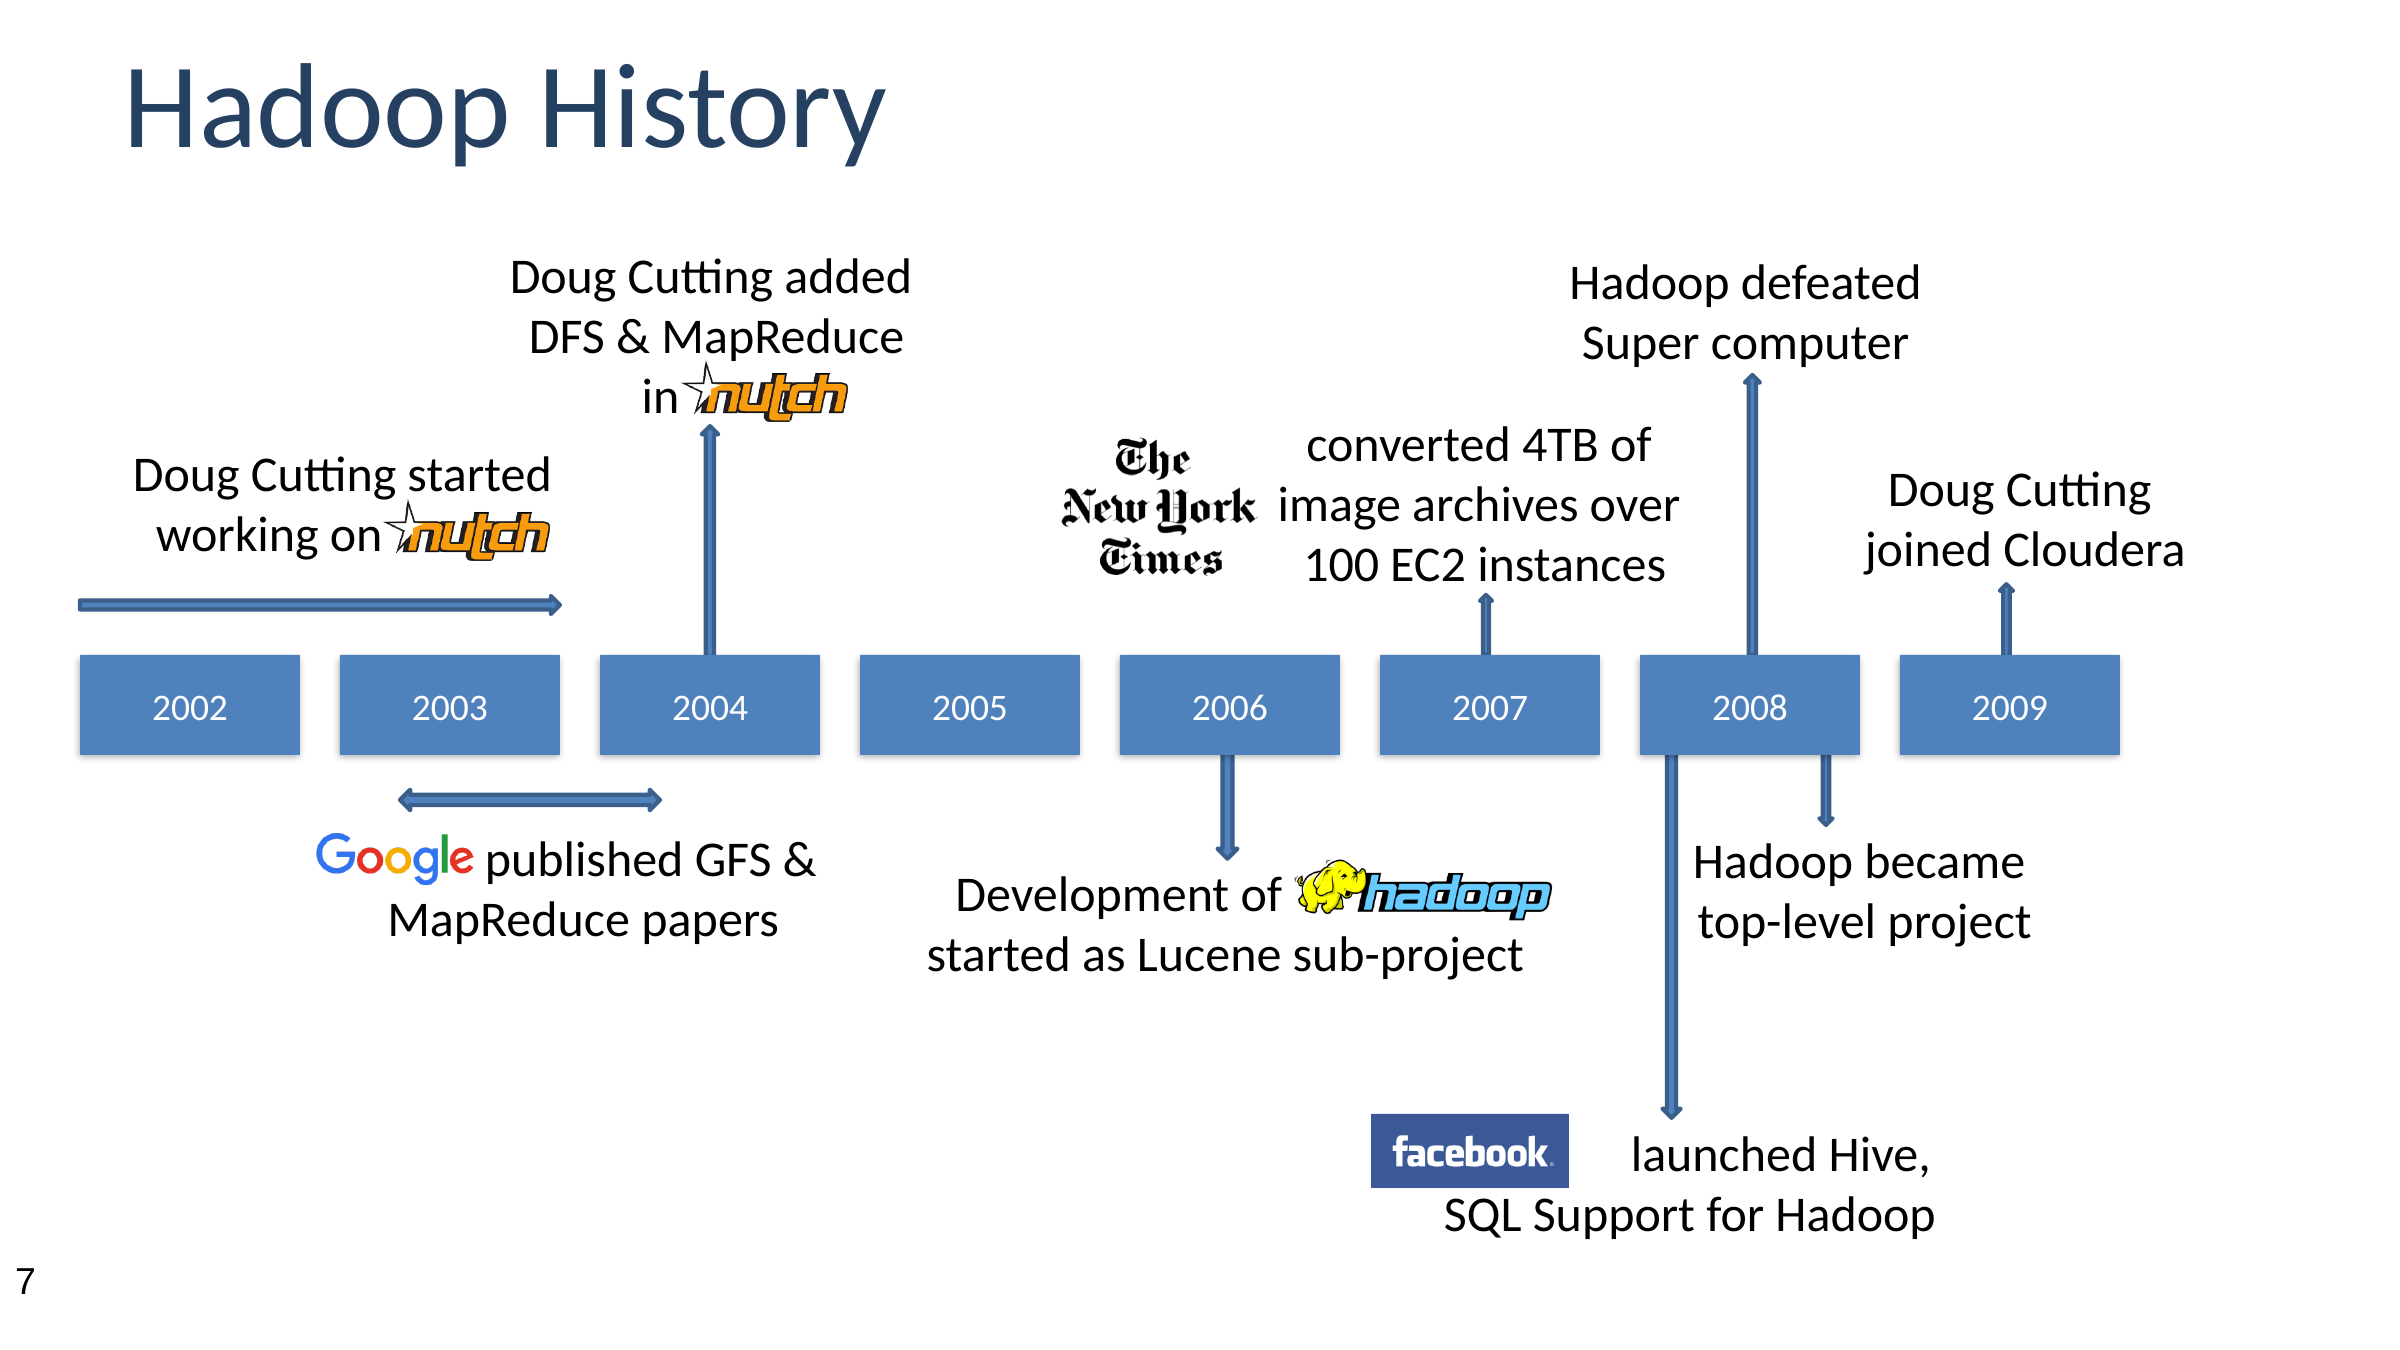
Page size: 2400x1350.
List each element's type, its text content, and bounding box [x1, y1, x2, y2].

text_box 2003 [338, 653, 562, 757]
text_box 2004 [598, 671, 822, 757]
text_box 7 [0, 1249, 201, 1310]
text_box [899, 737, 1557, 996]
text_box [482, 231, 951, 663]
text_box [1930, 752, 2063, 963]
text_box 2008 [1638, 665, 1862, 730]
text_box 2006 [1118, 664, 1342, 735]
text_box 2007 [1378, 664, 1602, 730]
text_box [1838, 444, 2212, 657]
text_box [311, 789, 855, 961]
text_box 2002 [78, 653, 302, 757]
text_box Hadoop History [99, 15, 2260, 185]
text_box 2005 [858, 653, 1082, 757]
text_box 2009 [1898, 665, 2122, 757]
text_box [1540, 237, 1951, 656]
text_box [60, 429, 477, 615]
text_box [1370, 732, 1926, 1255]
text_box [1048, 399, 1719, 656]
